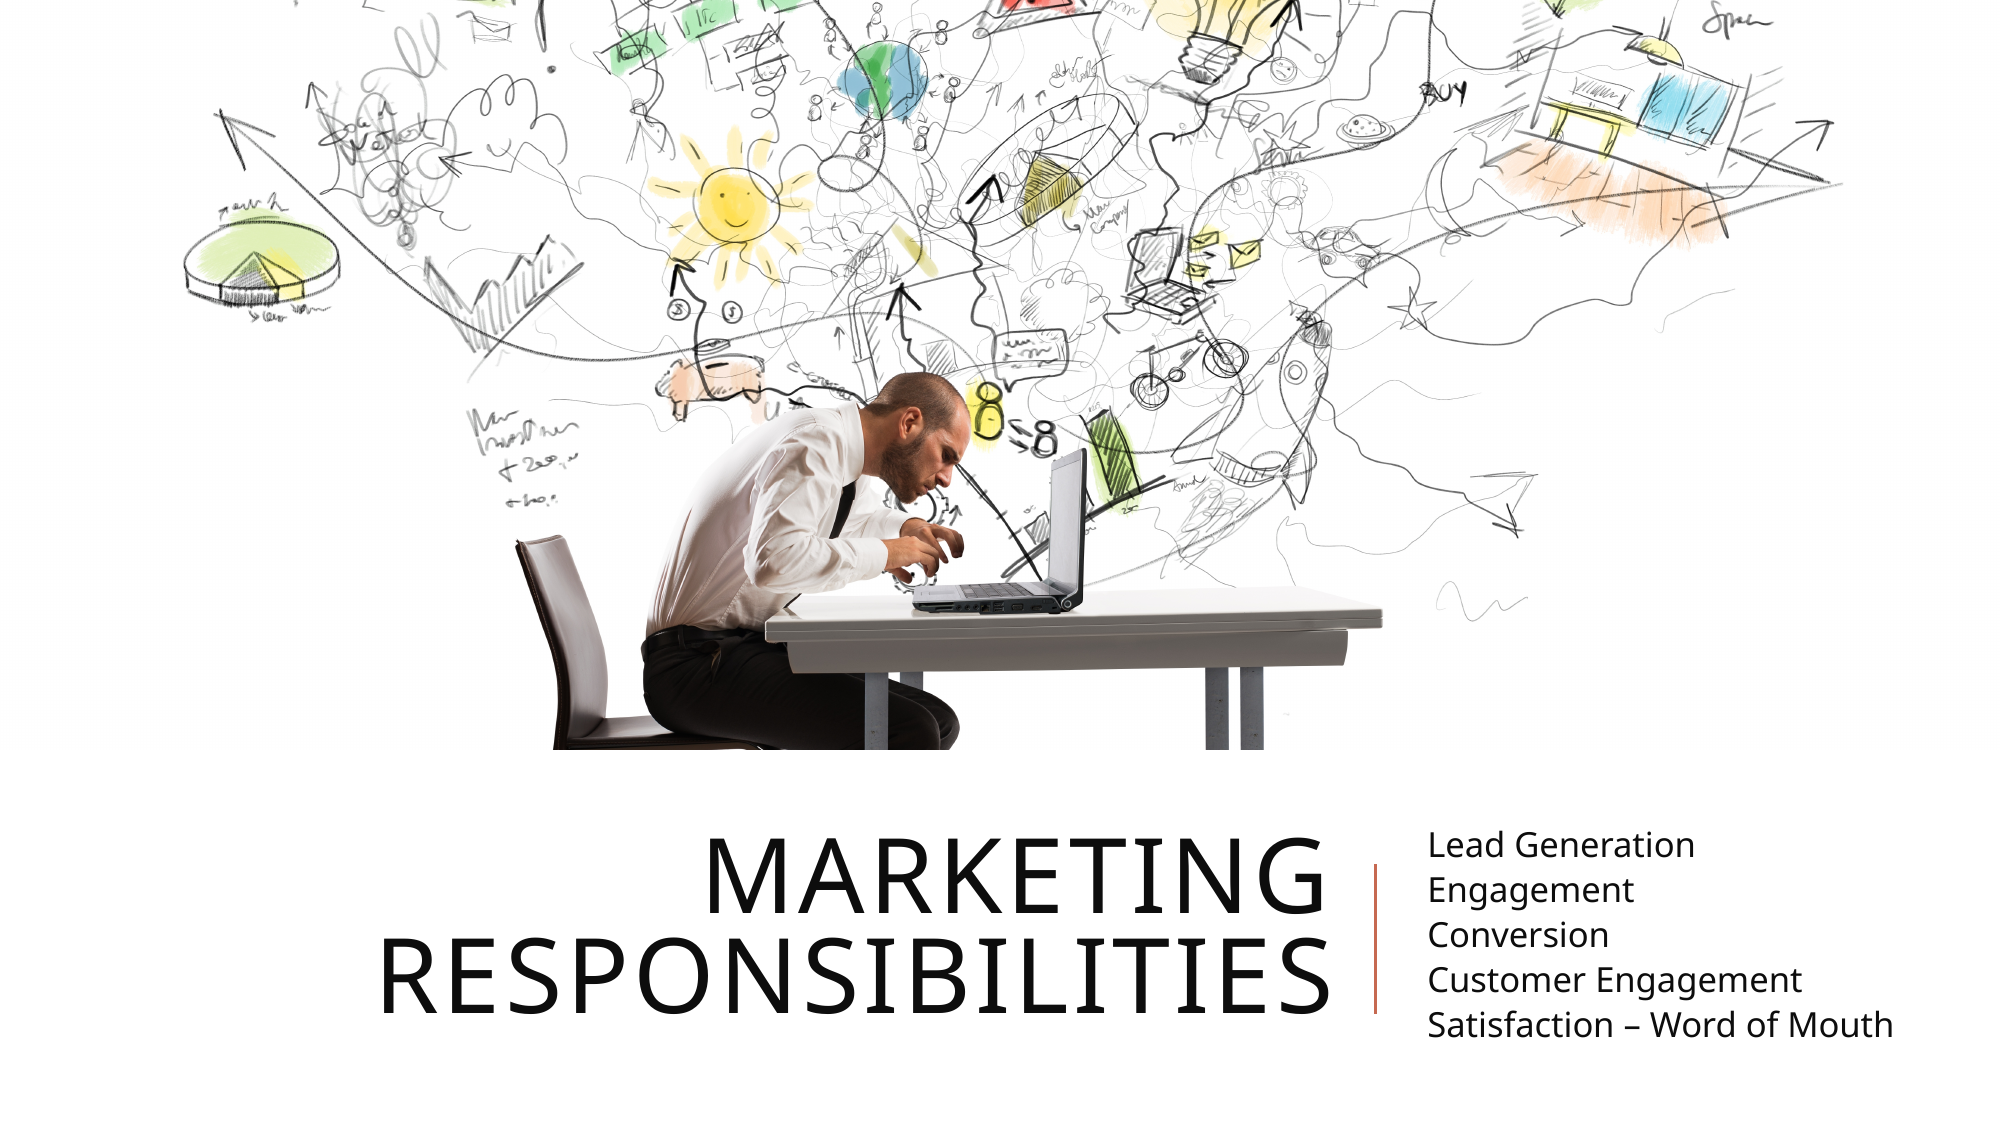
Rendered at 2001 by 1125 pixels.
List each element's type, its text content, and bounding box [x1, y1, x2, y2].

picture [0, 0, 2000, 751]
title Marketing responsibilities [75, 813, 1350, 1054]
list Lead Generation Engagement Conversion Customer Engagement Satisfaction – Word of Mouth [1412, 813, 1938, 1054]
